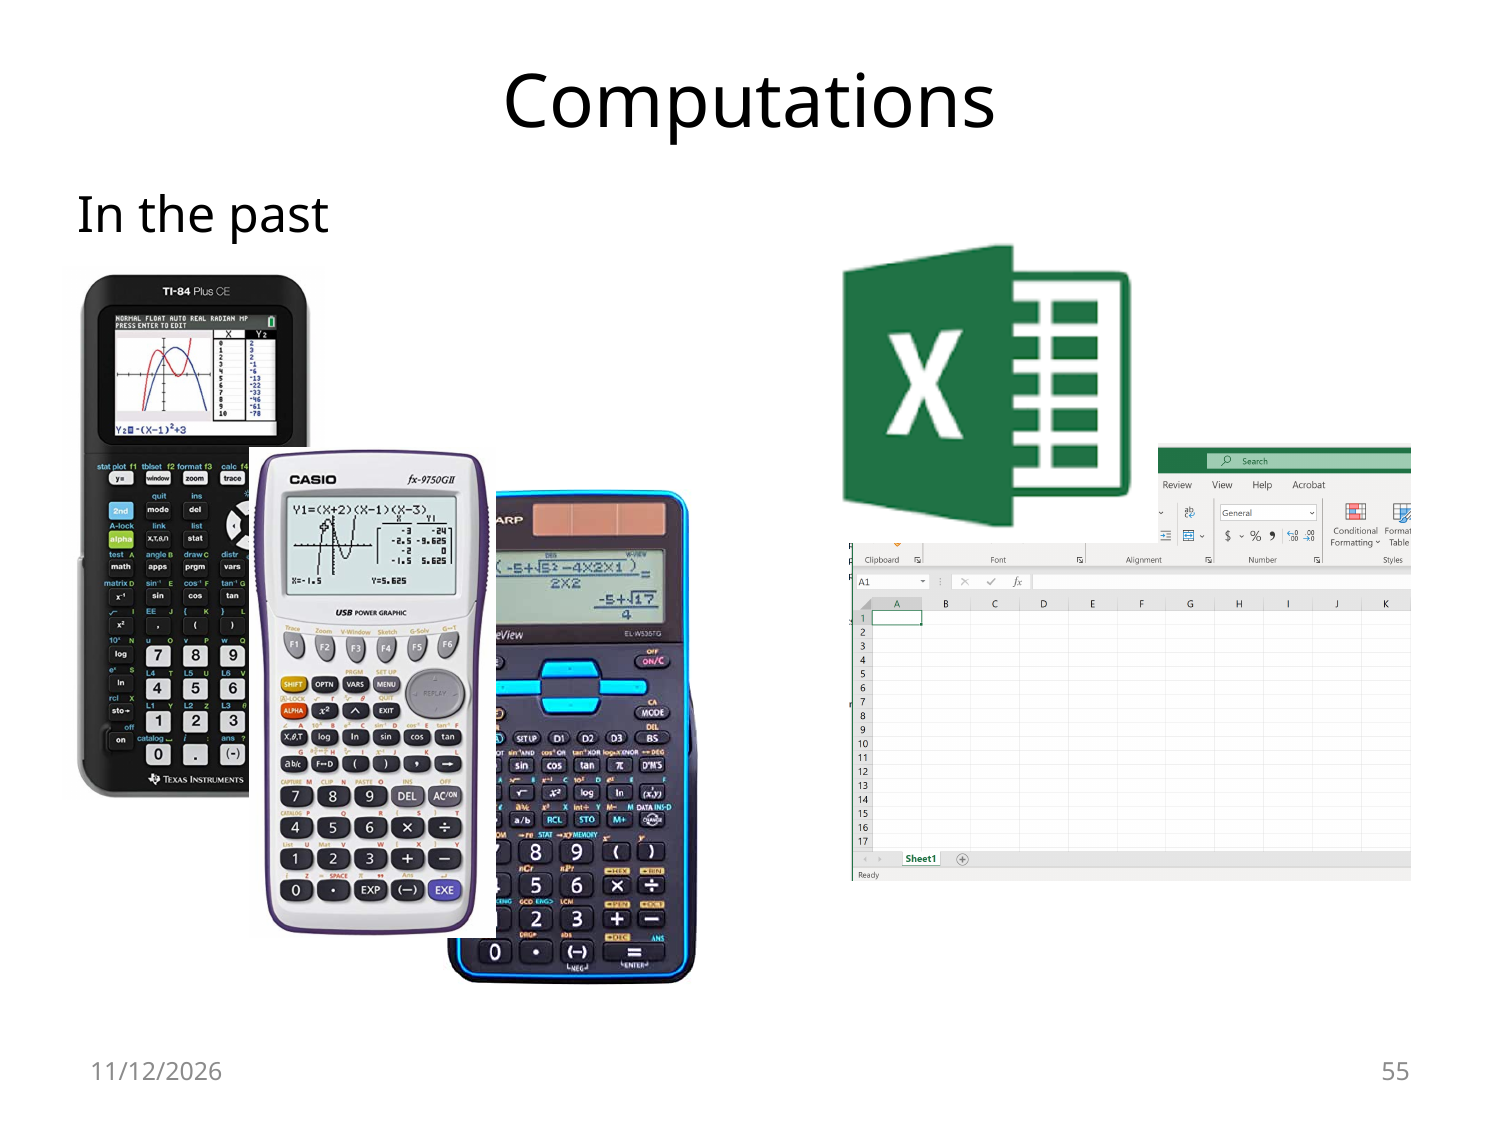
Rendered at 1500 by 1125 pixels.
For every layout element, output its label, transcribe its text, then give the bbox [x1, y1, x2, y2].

picture [62, 266, 735, 1004]
title Computations [75, 45, 1425, 150]
picture [824, 224, 1411, 881]
slide_number 55 [1074, 1042, 1425, 1103]
list In the past [62, 174, 1413, 663]
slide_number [75, 1042, 425, 1103]
